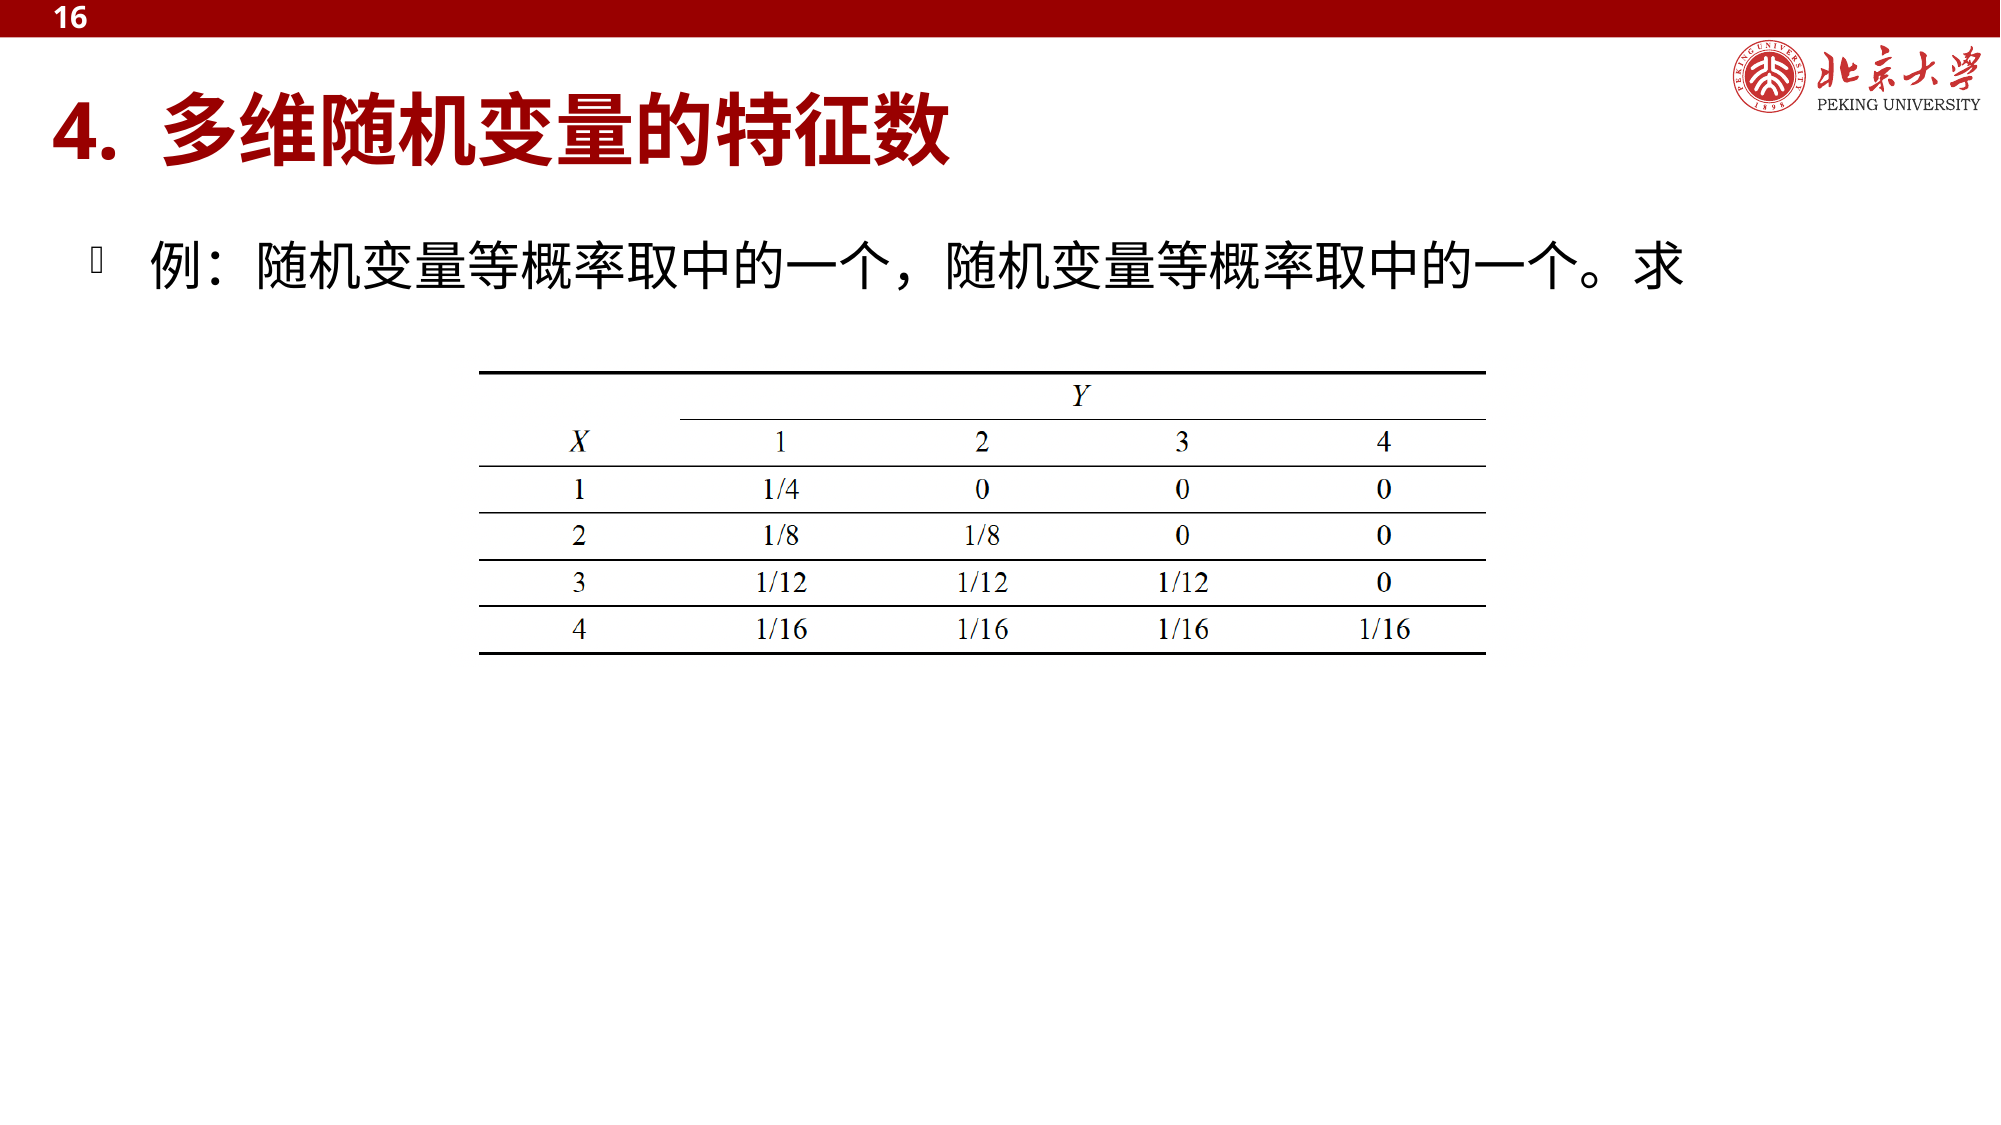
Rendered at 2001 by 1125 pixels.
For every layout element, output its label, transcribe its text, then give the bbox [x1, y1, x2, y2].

slide_number 16 [37, 5, 225, 34]
picture [447, 354, 1588, 667]
title 4. 多维随机变量的特征数 [37, 62, 1951, 194]
